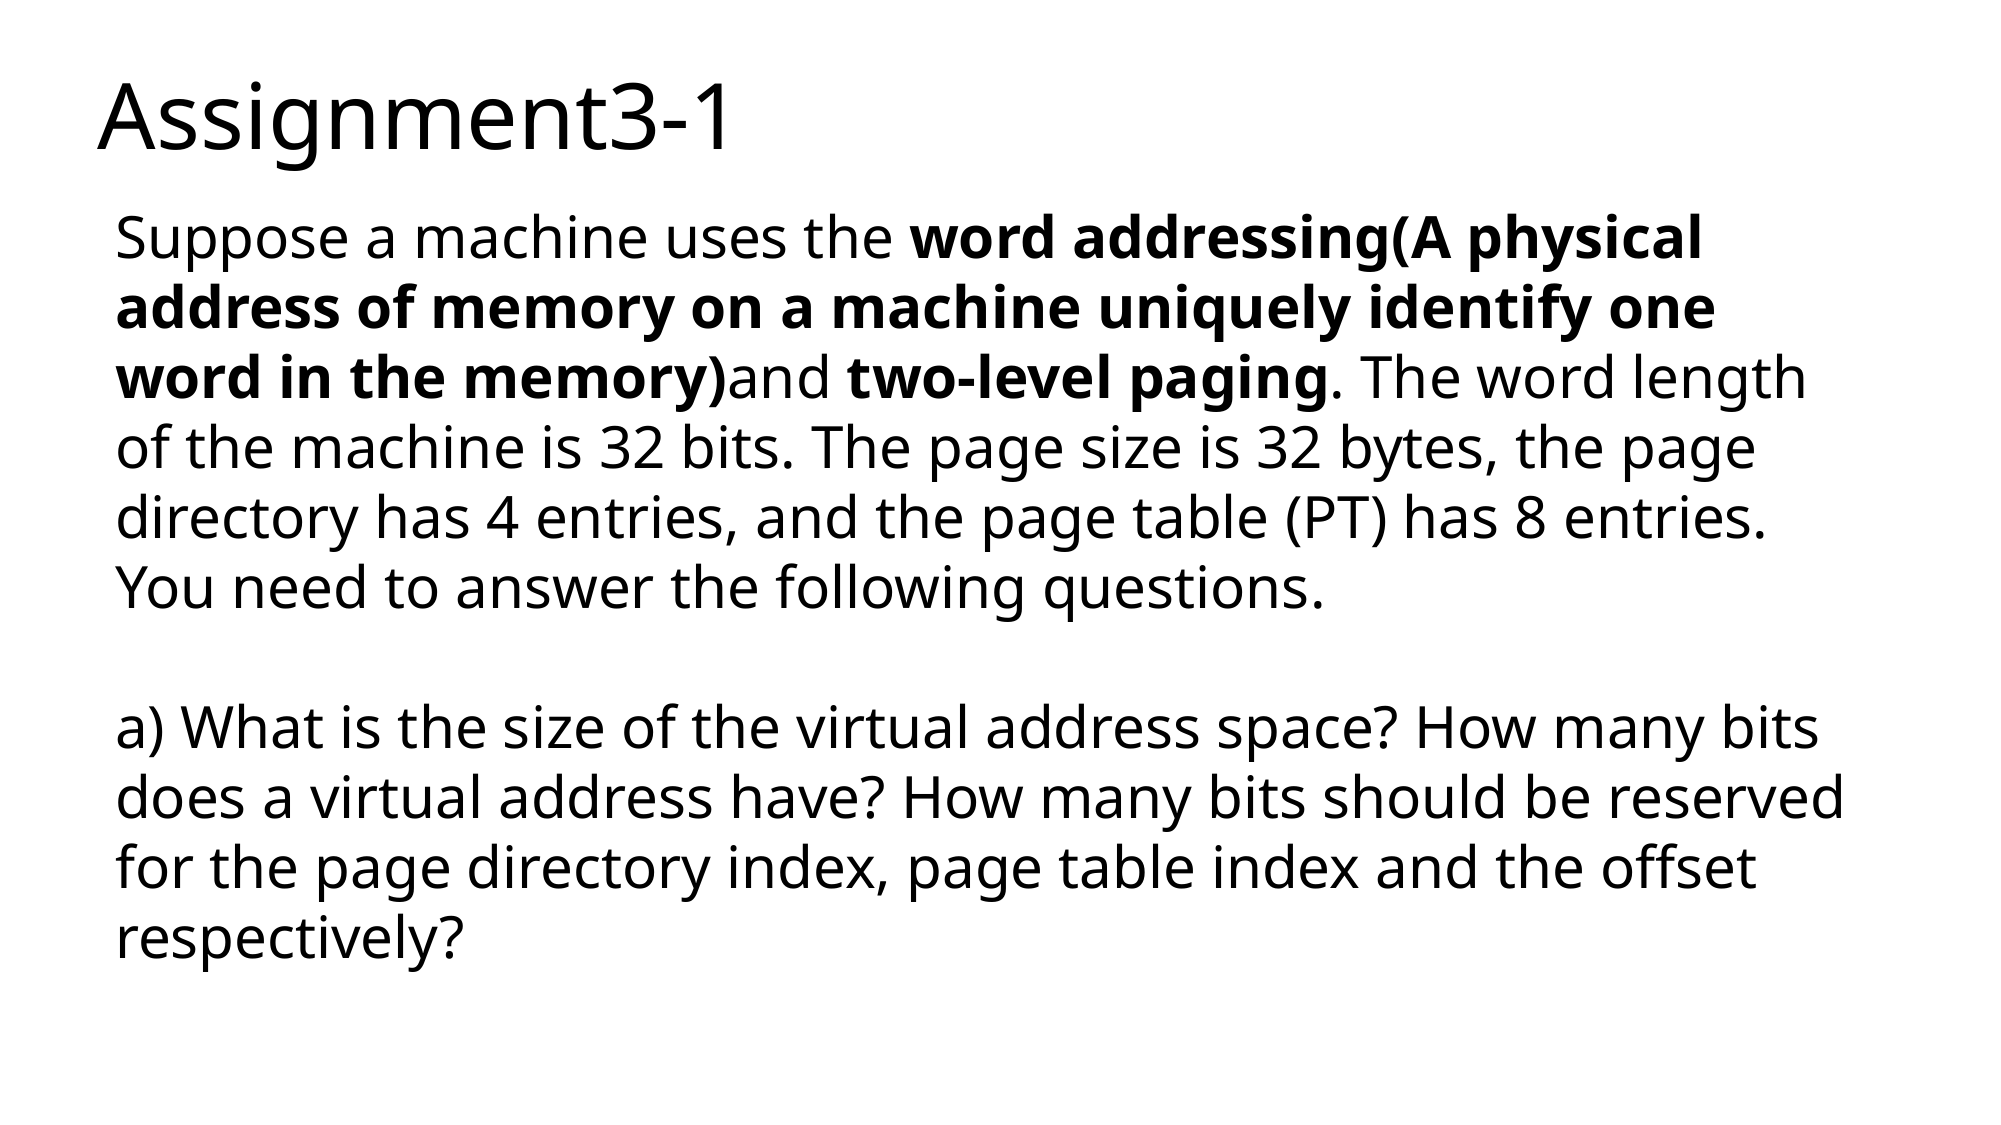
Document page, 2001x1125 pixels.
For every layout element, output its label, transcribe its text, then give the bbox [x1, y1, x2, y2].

text_box Suppose a machine uses the word addressing(A physical address of memory on a machine uniquely identify one word in the memory)and two-level paging. The word length of the machine is 32 bits. The page size is 32 bytes, the page directory has 4 entries, and the page table (PT) has 8 entries. You need to answer the following questions. a) What is the size of the virtual address space? How many bits does a virtual address have? How many bits should be reserved for the page directory index, page table index and the offset respectively? [100, 193, 1865, 978]
title Assignment3-1 [82, 62, 1883, 178]
